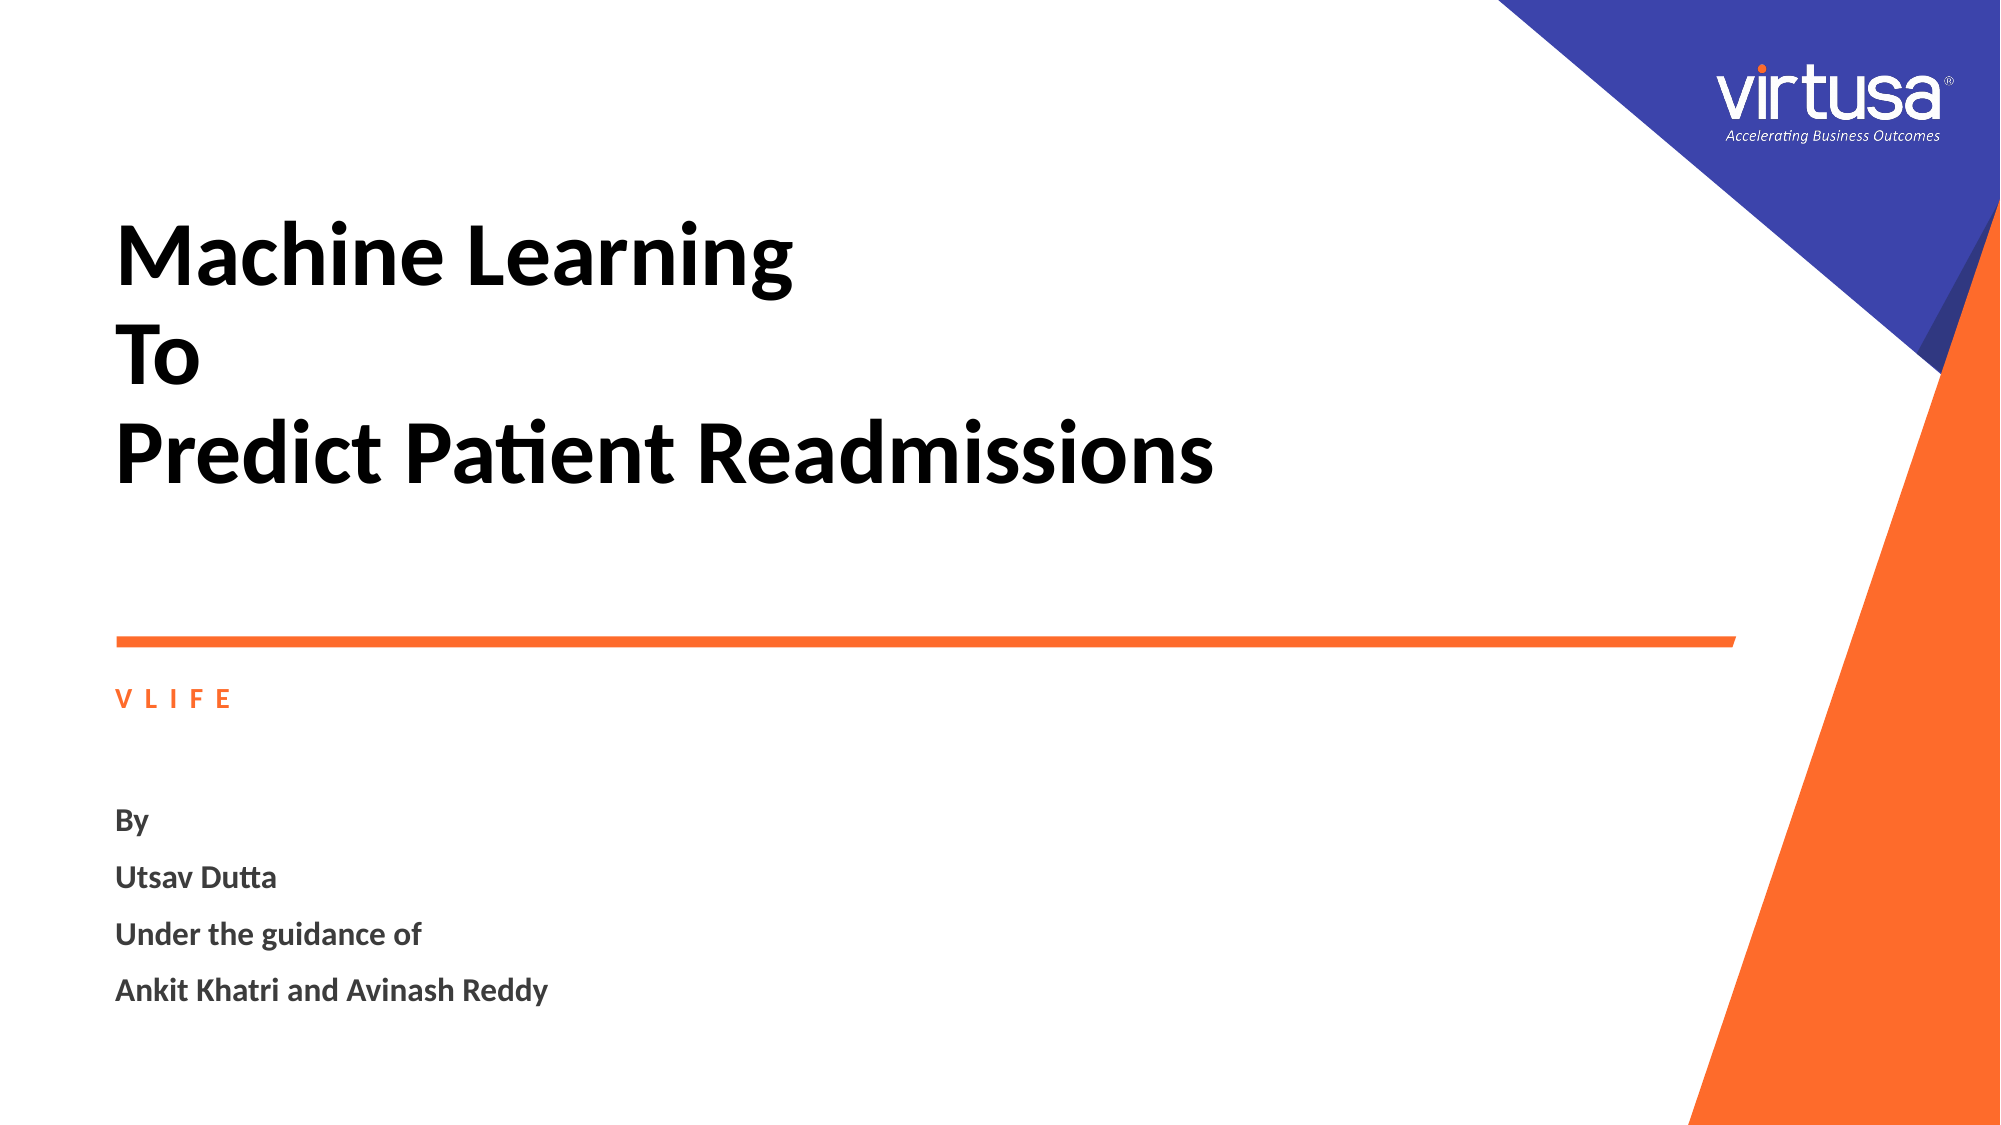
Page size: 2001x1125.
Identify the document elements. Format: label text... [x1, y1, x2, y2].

picture [1715, 63, 1955, 145]
list By Utsav Dutta Under the guidance of Ankit Khatri and Avinash Reddy [100, 795, 688, 921]
title Machine Learning To Predict Patient Readmissions [100, 167, 1350, 511]
list vLiFE [100, 676, 1138, 737]
